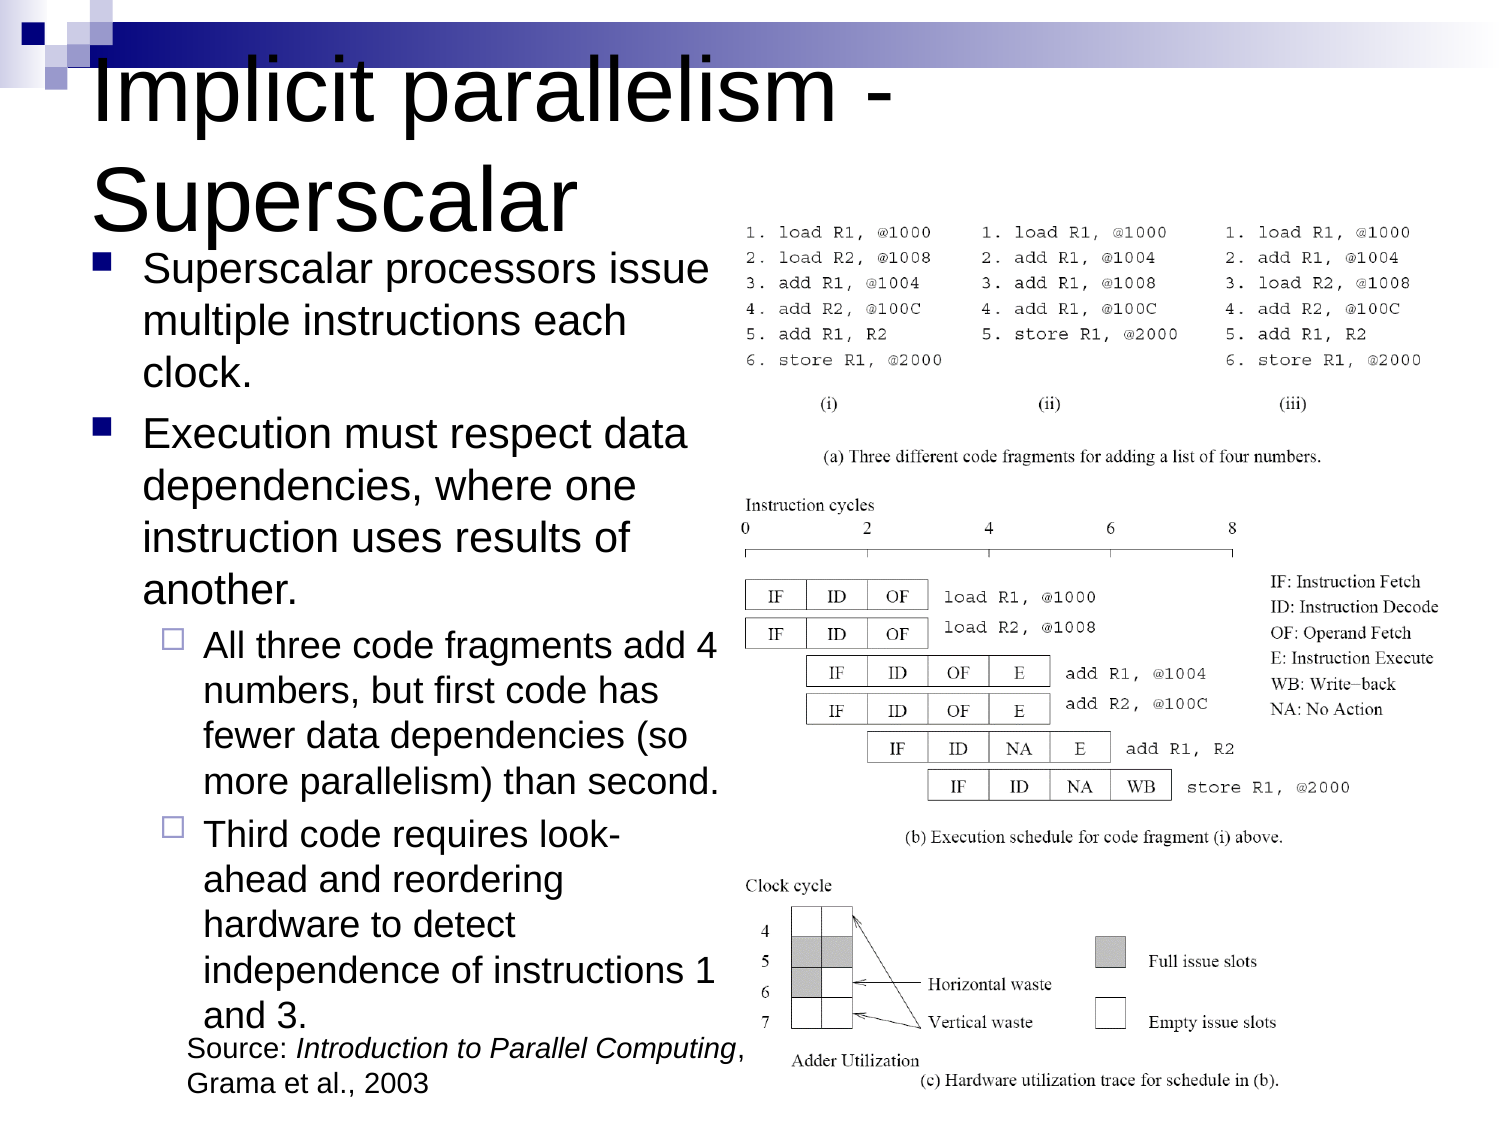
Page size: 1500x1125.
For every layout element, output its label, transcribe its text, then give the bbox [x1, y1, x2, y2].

text_box Source: Introduction to Parallel Computing, Grama et al., 2003 [171, 1022, 704, 1107]
picture [709, 204, 1500, 1125]
title Implicit parallelism - Superscalar [75, 75, 1425, 205]
list Superscalar processors issue multiple instructions each clock. Execution must respect data dependencies, where one instruction uses results of another. All three code fragments add 4 numbers, but first code has fewer data dependencies (so more parallelism) than second. Third code requires look-ahead and reordering hardware to detect independence of instructions 1 and 3. [75, 232, 704, 1066]
